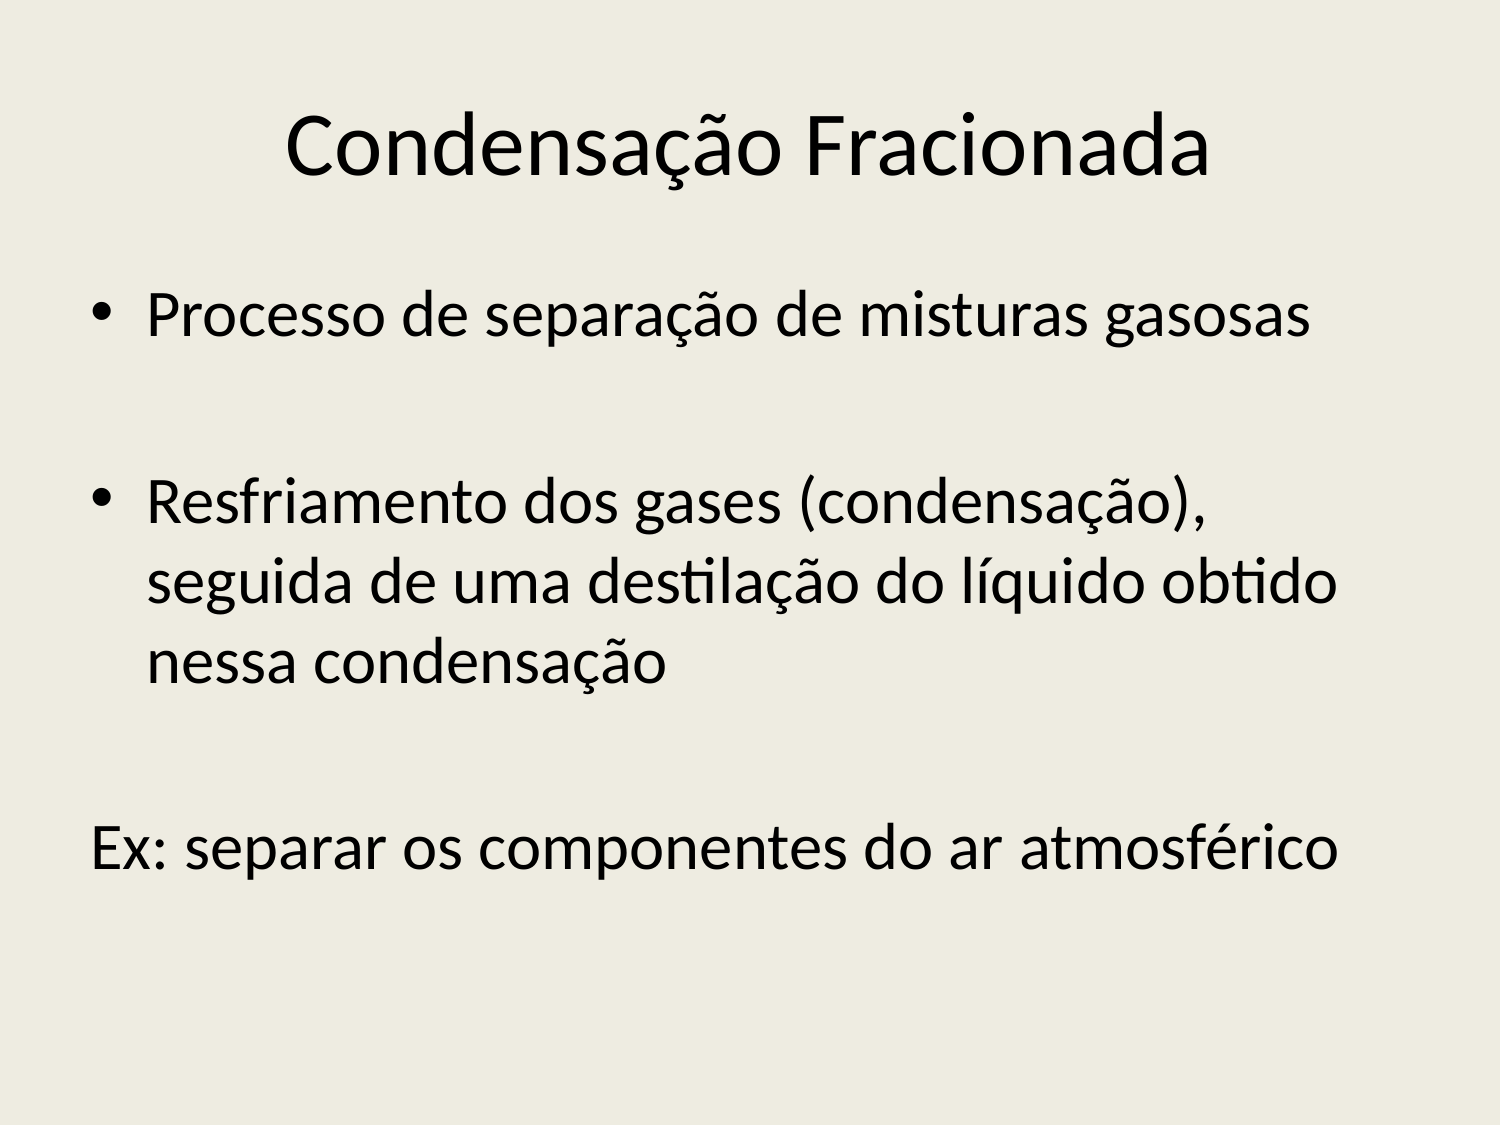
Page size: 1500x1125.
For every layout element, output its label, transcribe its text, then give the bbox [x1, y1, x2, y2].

title Condensação Fracionada [75, 45, 1425, 233]
list Processo de separação de misturas gasosas Resfriamento dos gases (condensação), seguida de uma destilação do líquido obtido nessa condensação Ex: separar os componentes do ar atmosférico [75, 262, 1425, 1005]
